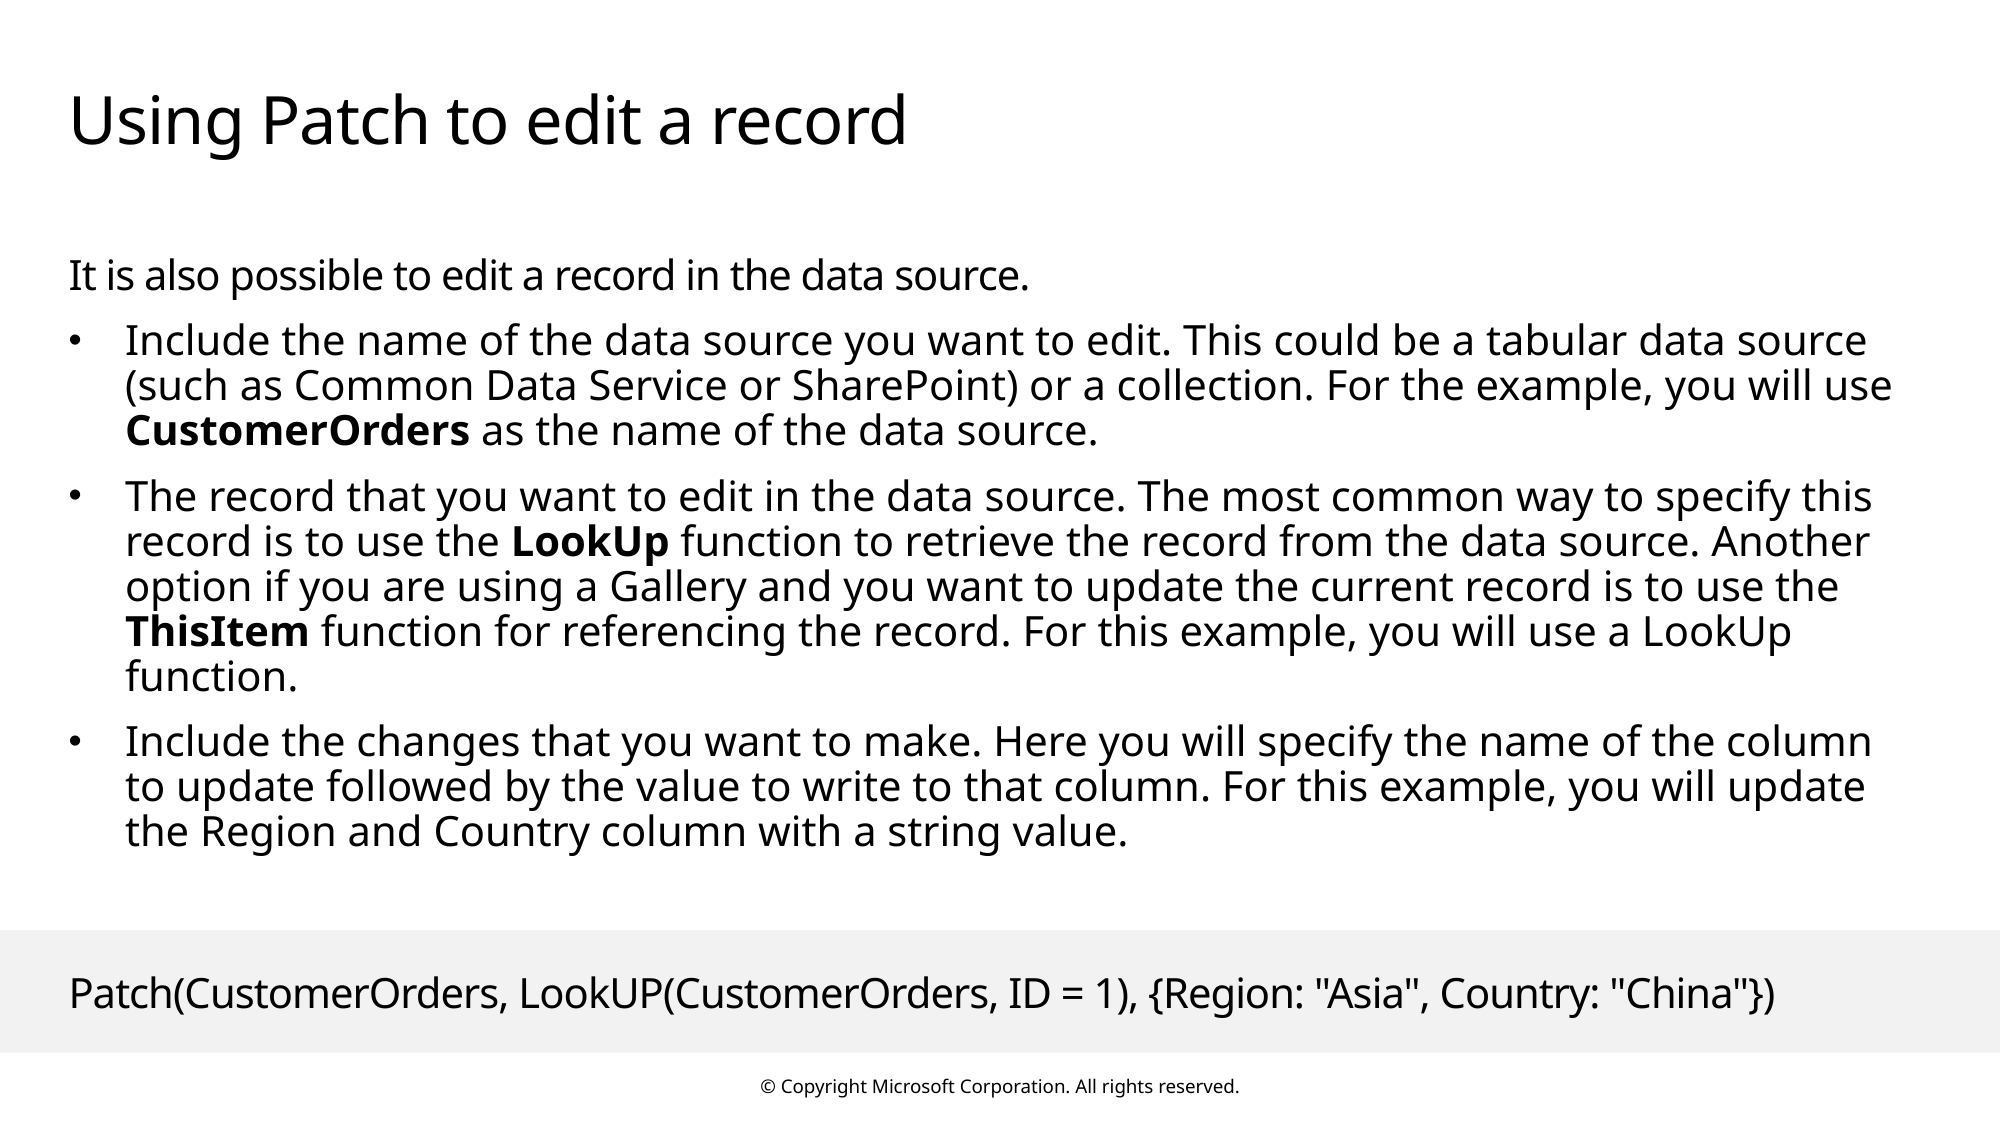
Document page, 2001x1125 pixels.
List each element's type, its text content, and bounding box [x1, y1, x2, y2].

title Using Patch to edit a record [68, 72, 1930, 184]
text_box Patch(CustomerOrders, LookUP(CustomerOrders, ID = 1), {Region: "Asia", Country: "China"}) [68, 951, 1930, 1032]
list It is also possible to edit a record in the data source. Include the name of the data source you want to edit. This could be a tabular data source (such as Common Data Service or SharePoint) or a collection. For the example, you will use CustomerOrders as the name of the data source. The record that you want to edit in the data source. The most common way to specify this record is to use the LookUp function to retrieve the record from the data source. Another option if you are using a Gallery and you want to update the current record is to use the ThisItem function for referencing the record. For this example, you will use a LookUp function. Include the changes that you want to make. Here you will specify the name of the column to update followed by the value to write to that column. For this example, you will update the Region and Country column with a string value. [68, 238, 1930, 900]
